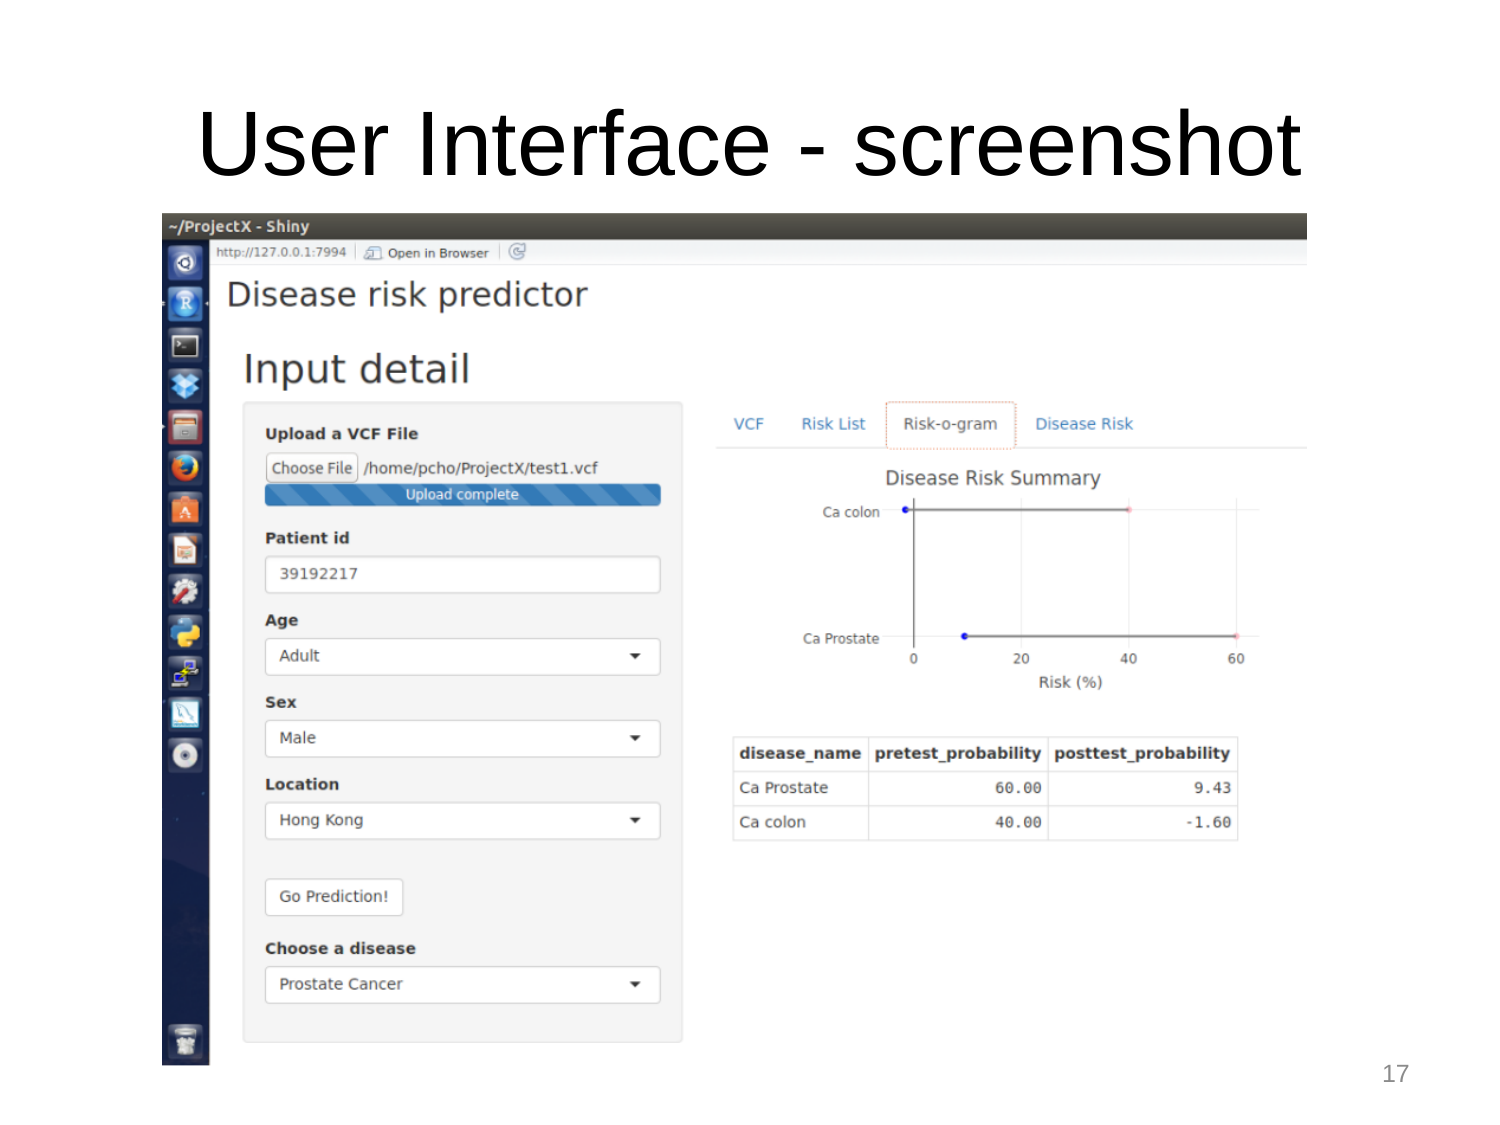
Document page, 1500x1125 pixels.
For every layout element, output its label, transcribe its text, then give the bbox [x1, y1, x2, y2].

title User Interface - screenshot [75, 45, 1425, 233]
picture [162, 212, 1307, 1069]
slide_number 17 [1074, 1042, 1425, 1103]
